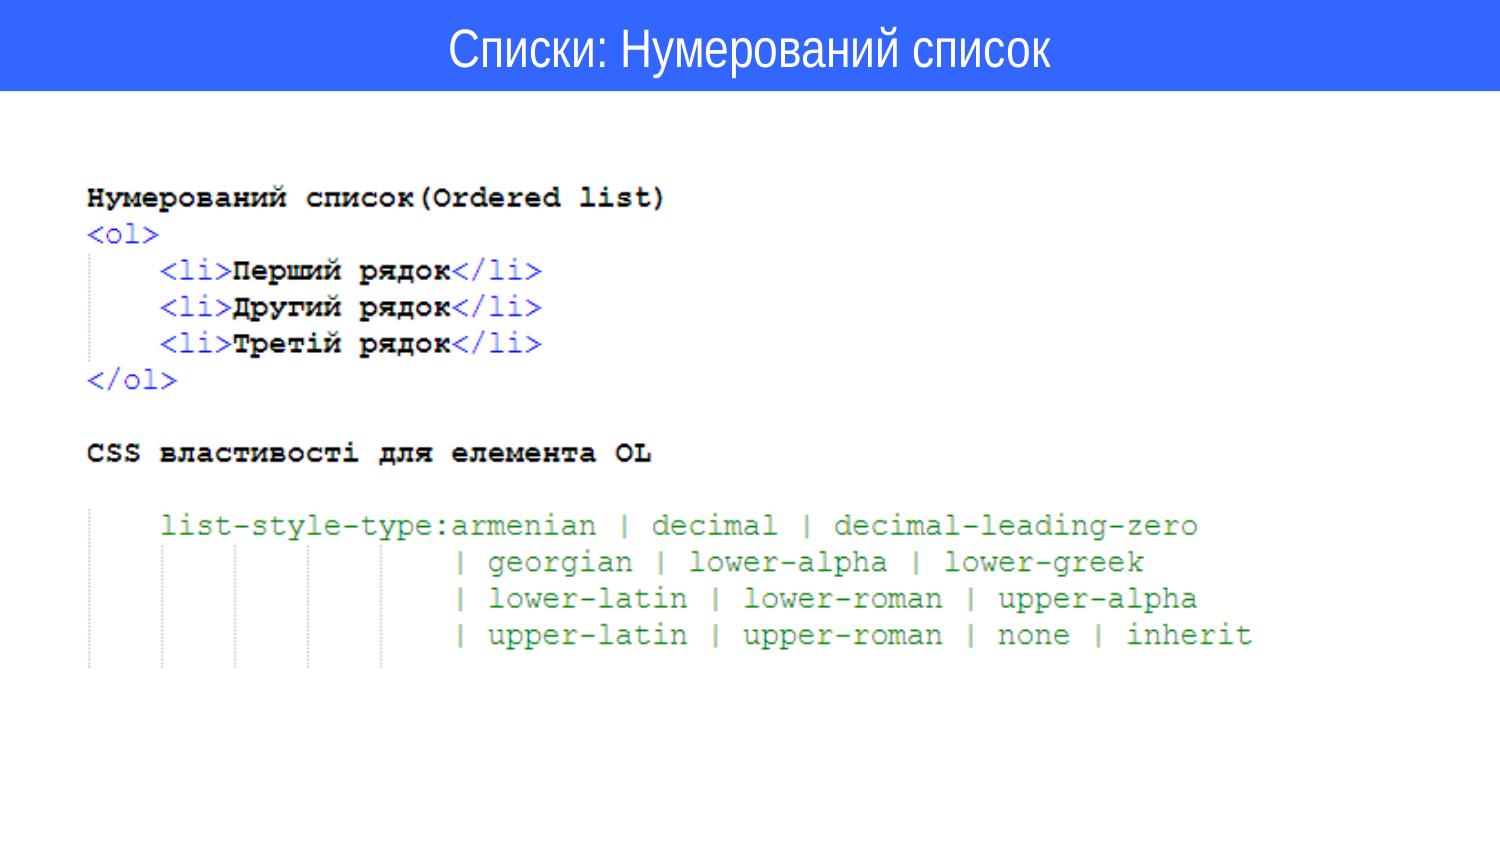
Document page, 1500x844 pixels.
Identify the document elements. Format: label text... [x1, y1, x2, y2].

title Списки: Нумерований список [0, 0, 1500, 92]
picture [76, 178, 1271, 671]
